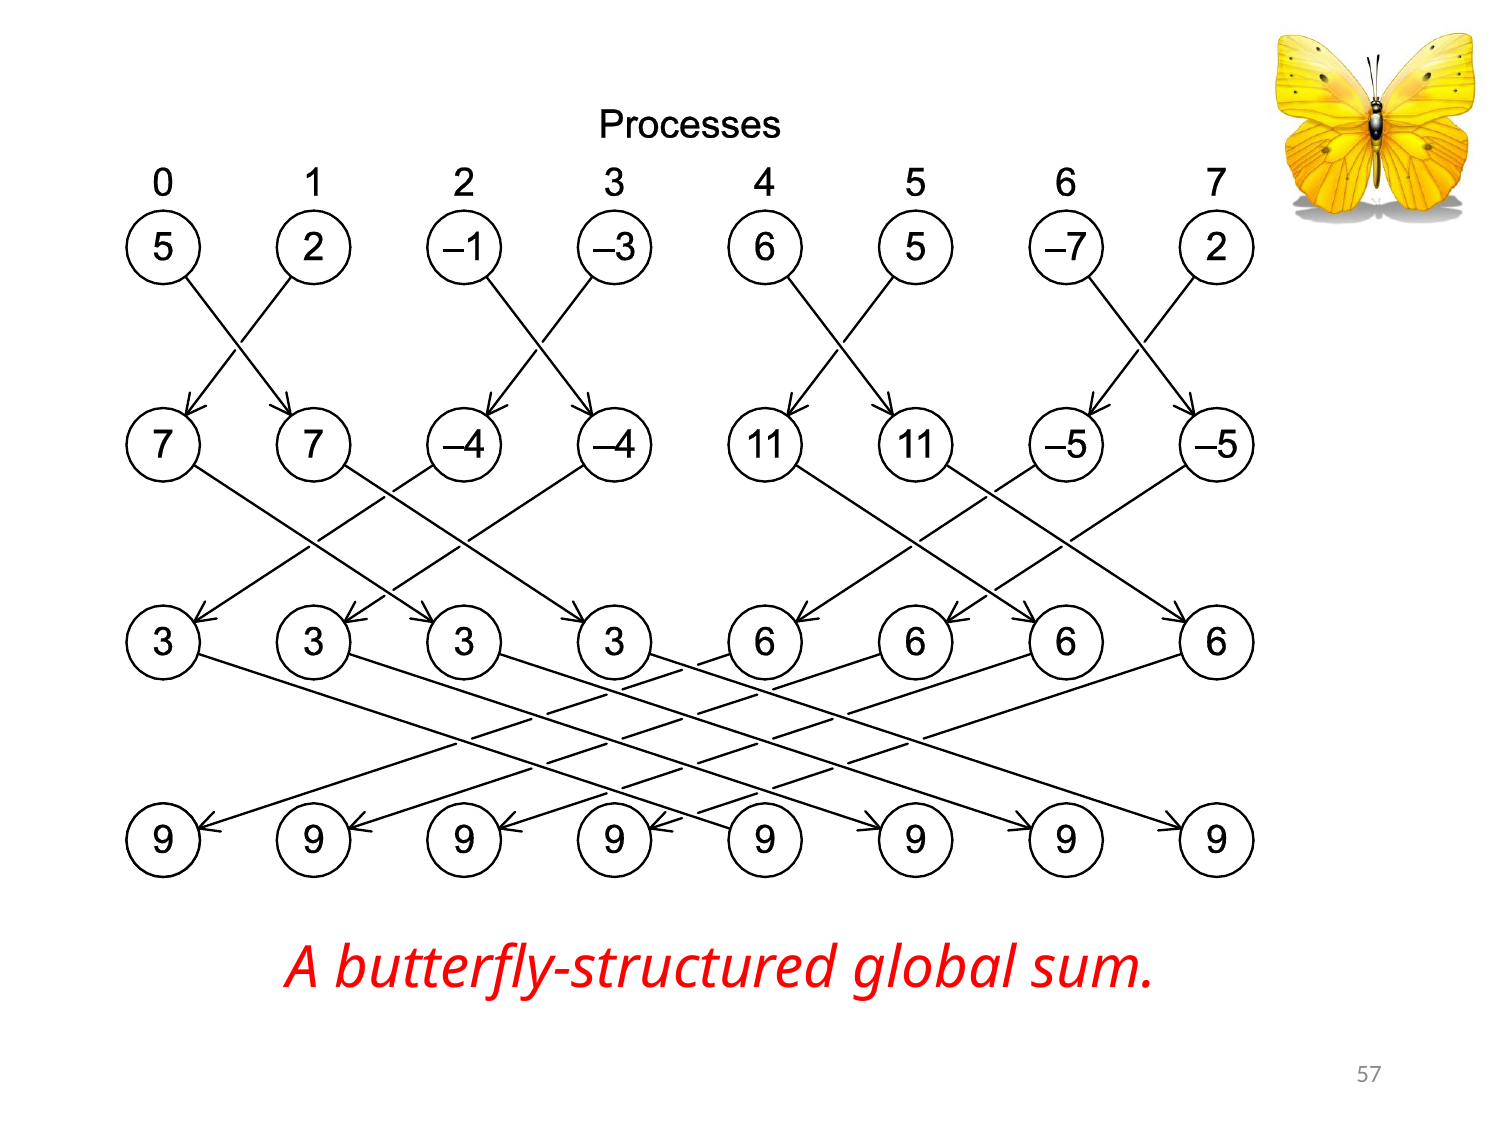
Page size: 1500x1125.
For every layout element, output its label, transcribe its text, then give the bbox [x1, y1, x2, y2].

text_box A butterfly-structured global sum. [271, 922, 1172, 1007]
slide_number 57 [1059, 1042, 1397, 1103]
picture [125, 0, 1500, 879]
